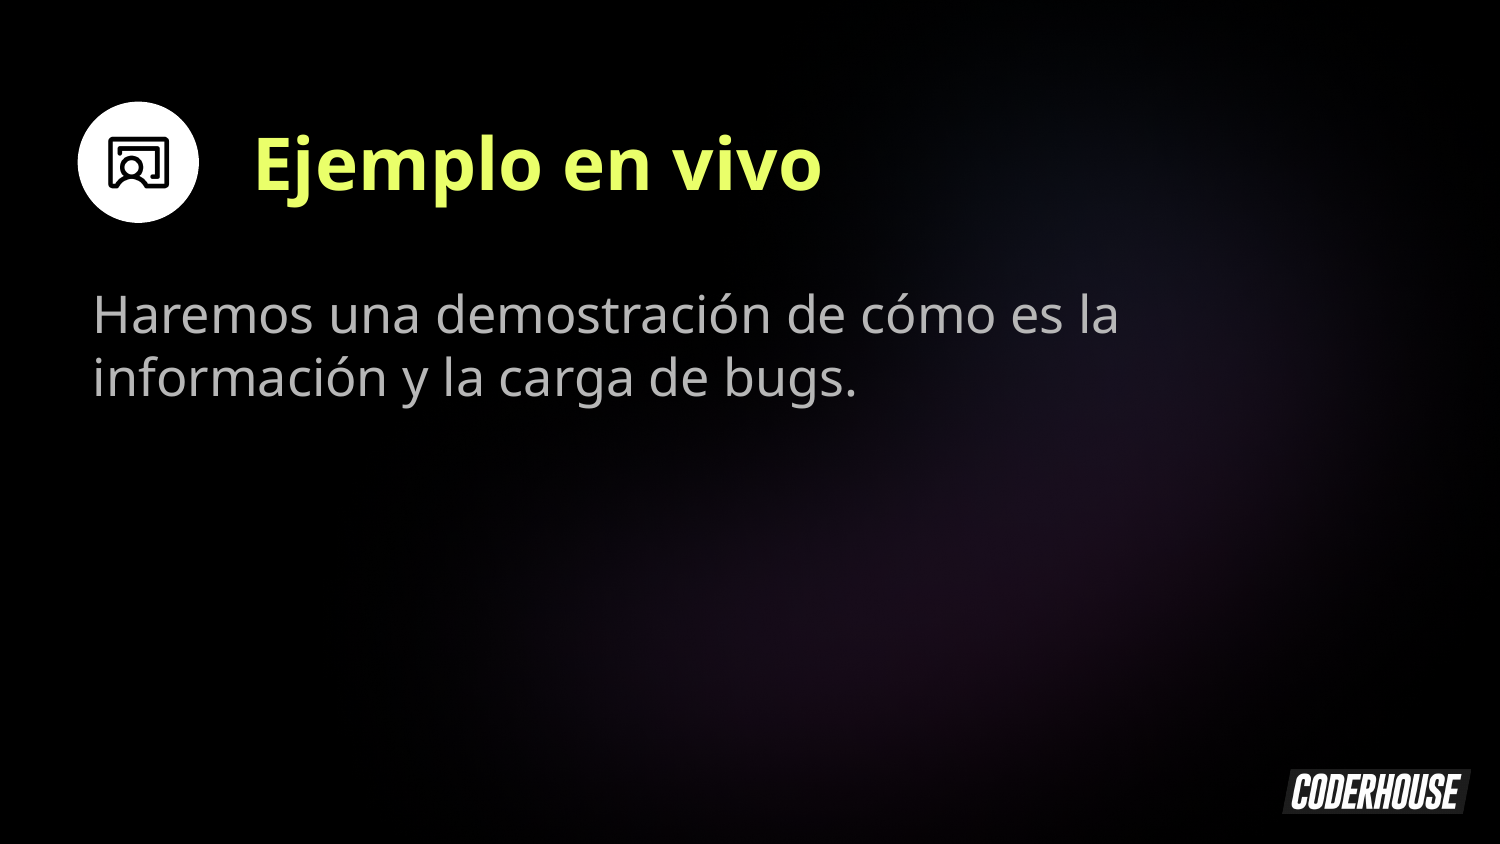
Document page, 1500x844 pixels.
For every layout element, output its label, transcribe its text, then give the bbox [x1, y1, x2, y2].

picture [0, 0, 1500, 844]
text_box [77, 101, 200, 224]
text_box Ejemplo en vivo [237, 112, 1414, 222]
text_box Haremos una demostración de cómo es la información y la carga de bugs. [77, 266, 1254, 422]
